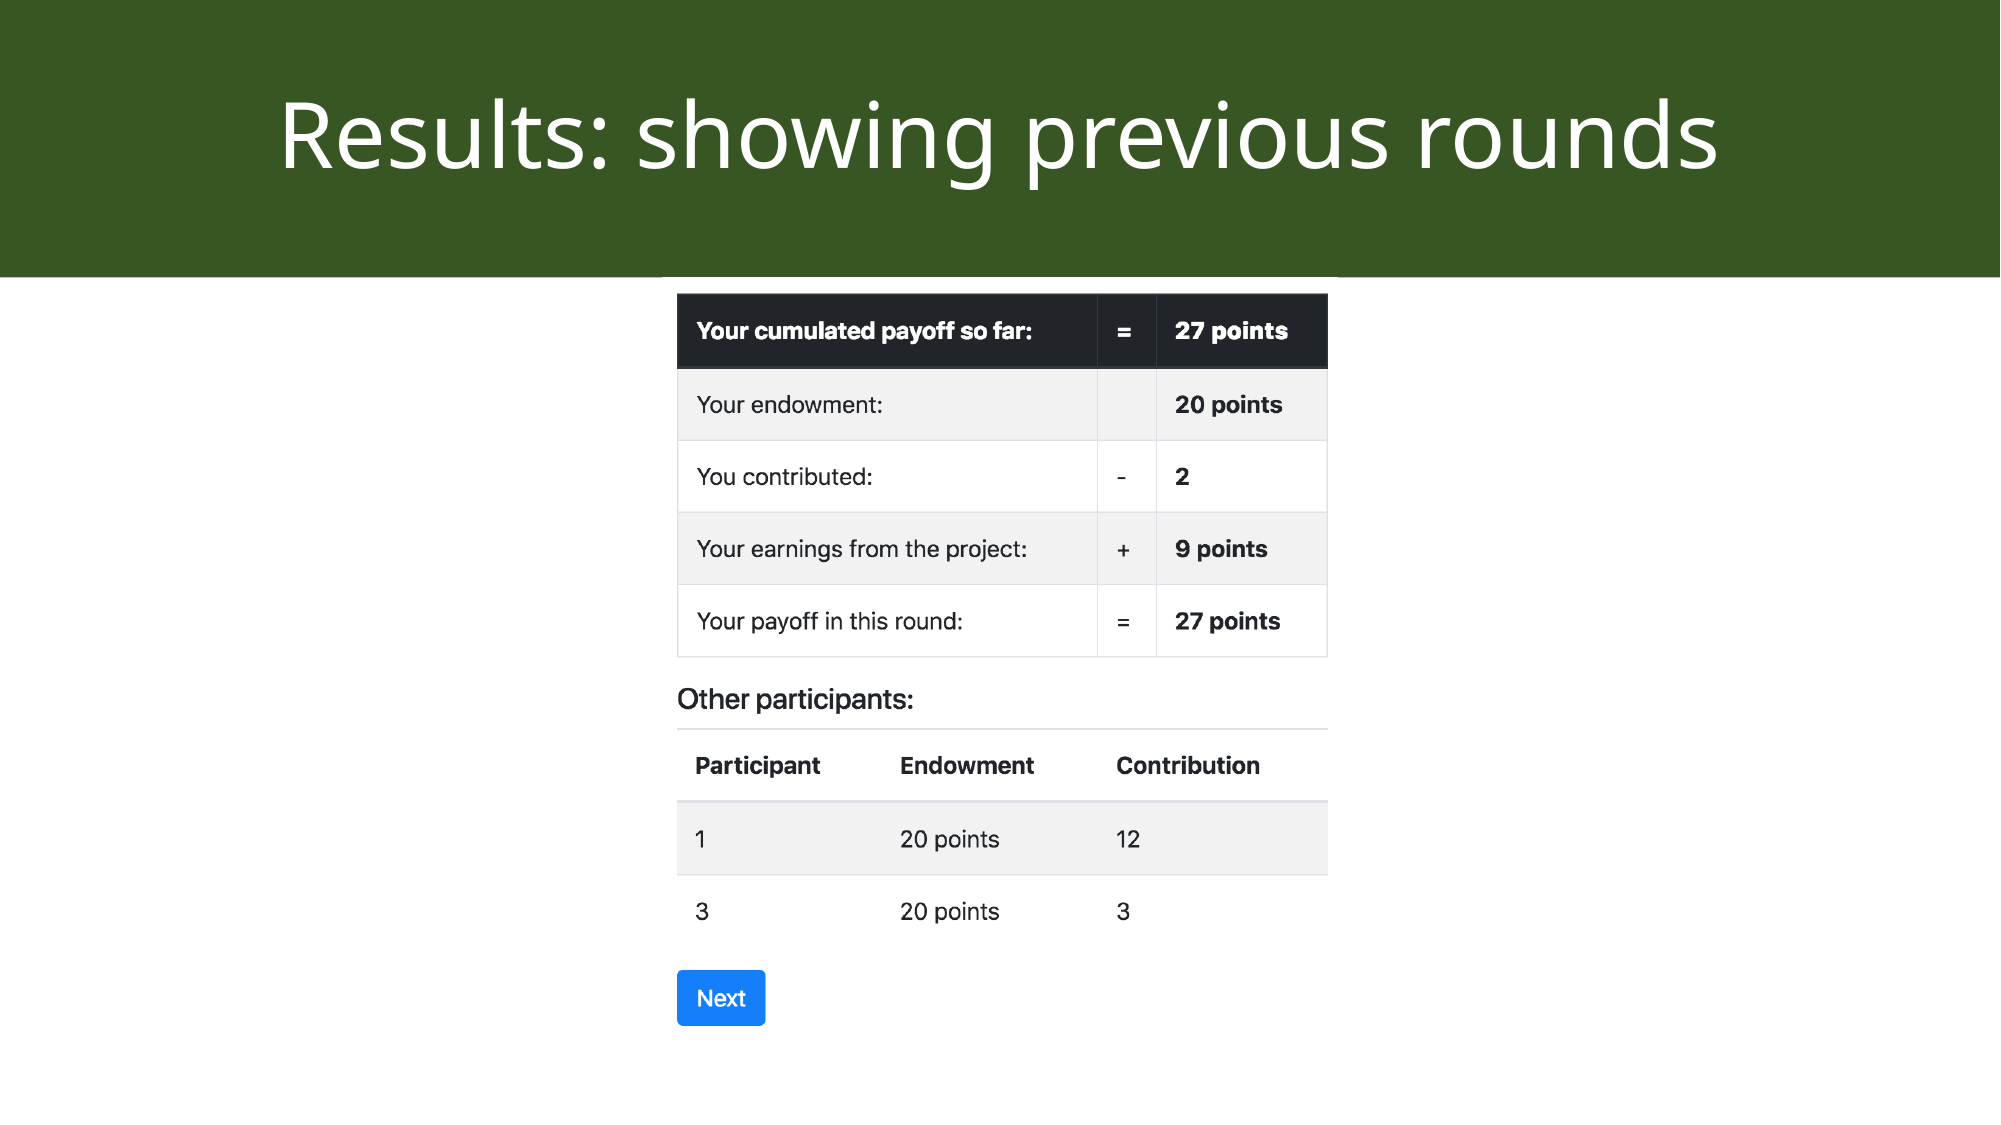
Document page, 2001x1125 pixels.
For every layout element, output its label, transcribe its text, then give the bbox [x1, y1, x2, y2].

title Results: showing previous rounds [0, 0, 2000, 278]
picture [661, 277, 1338, 1047]
